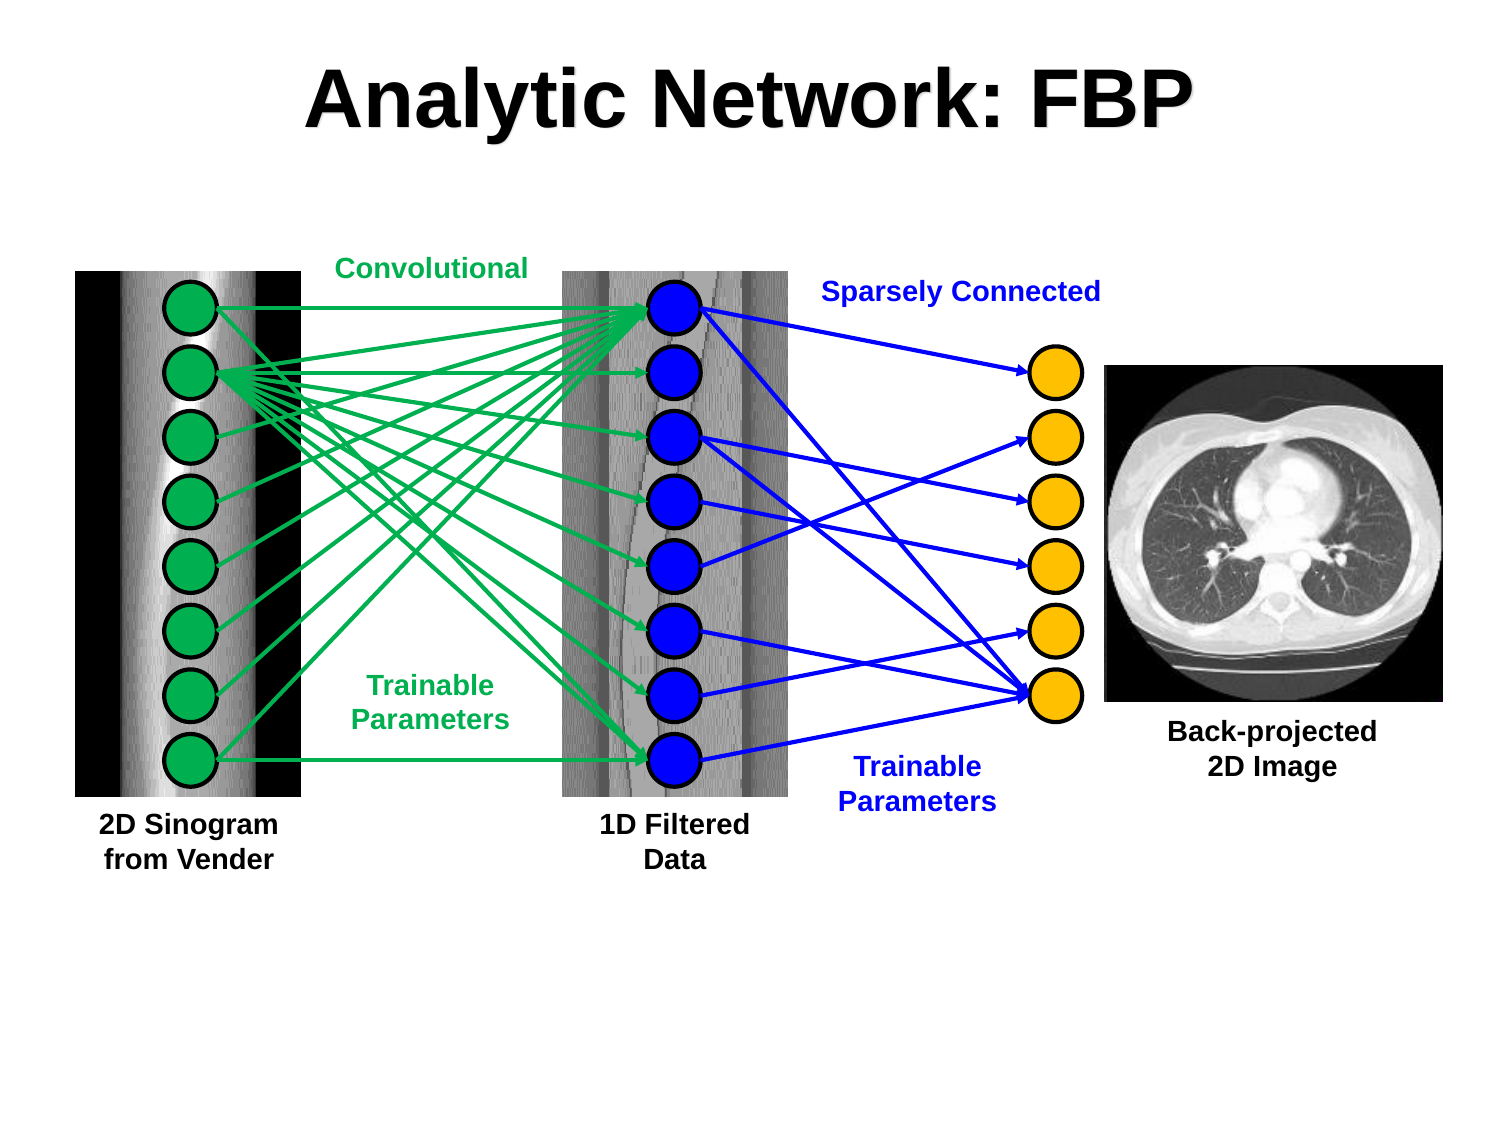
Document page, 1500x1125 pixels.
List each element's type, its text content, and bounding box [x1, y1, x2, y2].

text_box [1036, 540, 1083, 593]
picture [75, 270, 301, 797]
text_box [700, 501, 1030, 567]
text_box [216, 372, 649, 696]
text_box Back-projected 2D Image [1104, 711, 1441, 790]
text_box Sparsely Connected [786, 265, 1137, 315]
picture [562, 270, 788, 307]
text_box Convolutional [319, 242, 545, 292]
text_box [1035, 669, 1083, 723]
text_box [1035, 346, 1083, 400]
text_box [1037, 475, 1083, 529]
text_box 1D Filtered Data [562, 802, 788, 883]
text_box 2D Sinogram from Vender [57, 798, 321, 883]
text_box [700, 630, 1030, 696]
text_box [700, 575, 1030, 629]
text_box Trainable Parameters [805, 767, 1031, 825]
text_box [163, 281, 218, 787]
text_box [647, 281, 701, 787]
picture [562, 761, 788, 797]
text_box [216, 307, 649, 370]
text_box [700, 307, 1030, 434]
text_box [700, 436, 1030, 501]
picture [1104, 364, 1443, 703]
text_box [700, 706, 1030, 761]
title Analytic Network: FBP [0, 24, 1500, 163]
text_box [216, 704, 649, 760]
text_box [1036, 604, 1083, 658]
text_box [1035, 410, 1083, 464]
